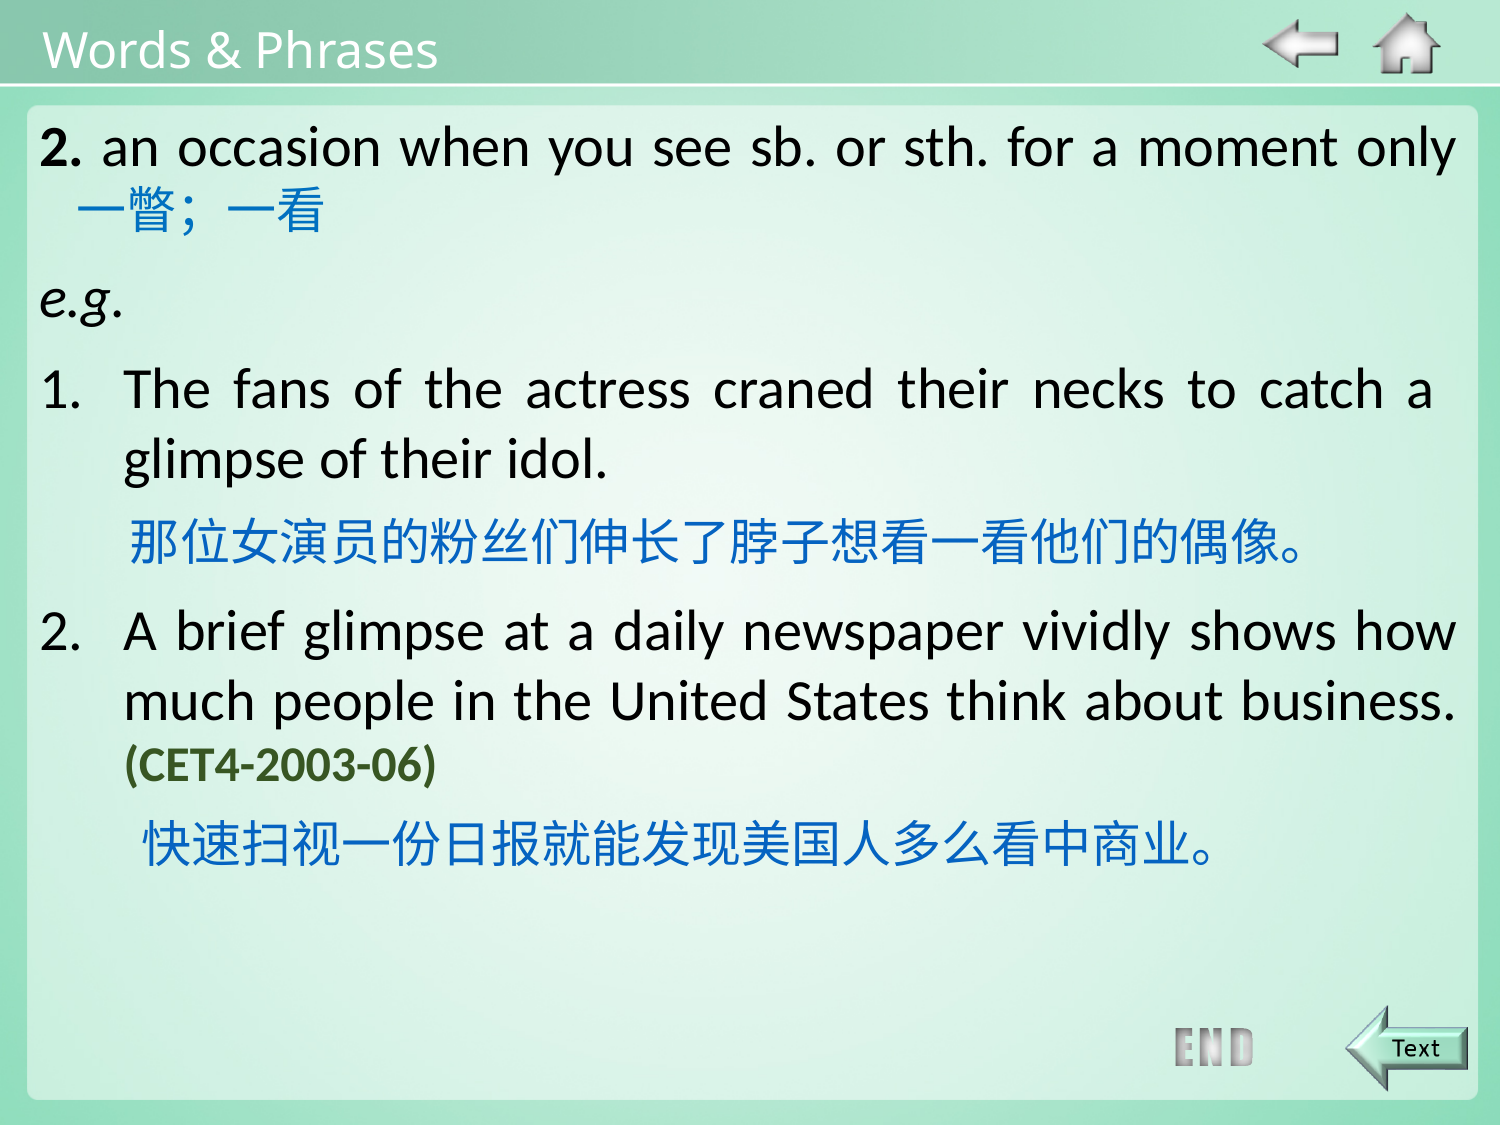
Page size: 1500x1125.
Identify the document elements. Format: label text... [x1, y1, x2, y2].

picture [0, 0, 1500, 1125]
text_box Words & Phrases [27, 11, 582, 87]
list 2. an occasion when you see sb. or sth. for a moment only 一瞥；一看 e.g. The fans of the actress craned their necks to catch a glimpse of their idol. 那位女演员的粉丝们伸长了脖子想看一看他们的偶像。 A brief glimpse at a daily newspaper vividly shows how much people in the United States think about business. (CET4-2003-06) 快速扫视一份日报就能发现美国人多么看中商业。 [23, 100, 1474, 1097]
